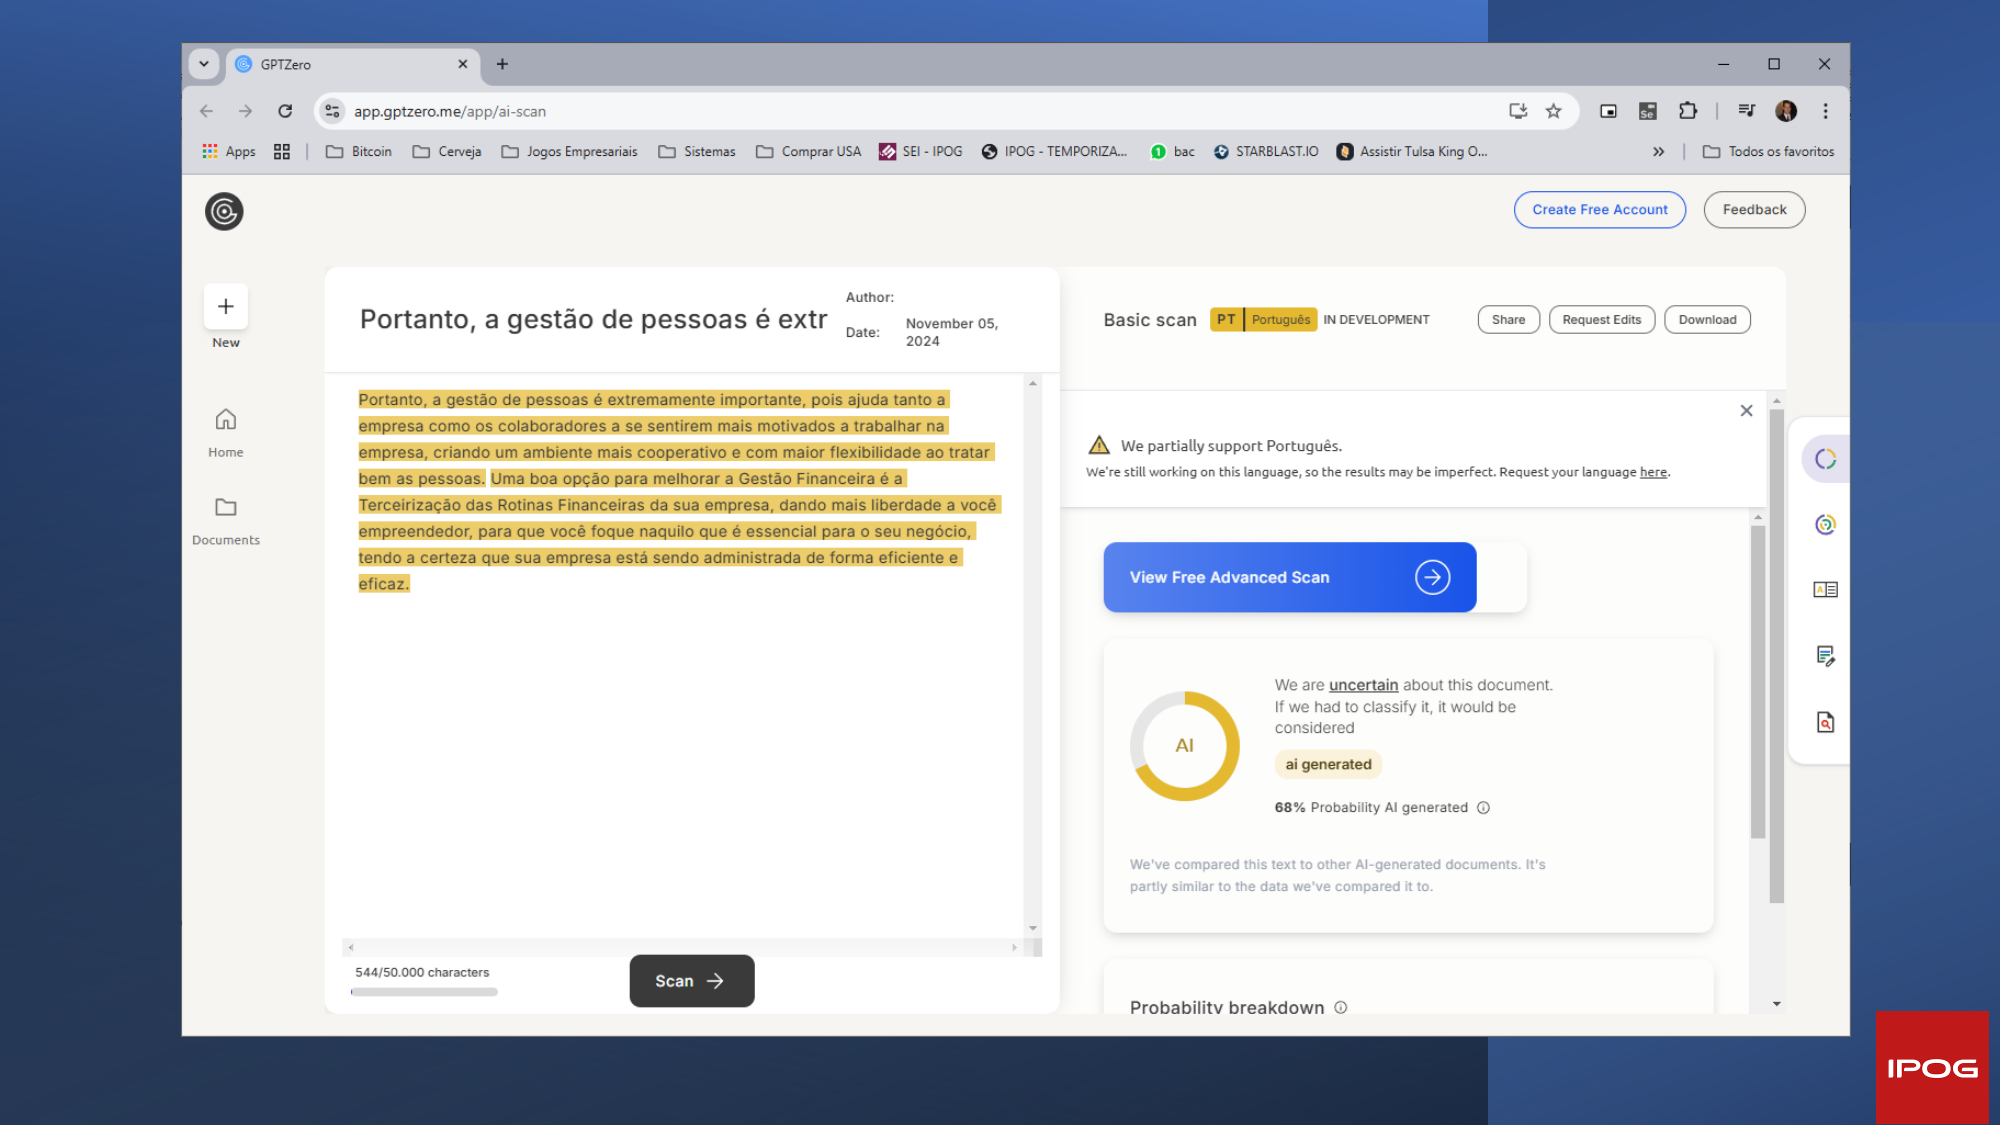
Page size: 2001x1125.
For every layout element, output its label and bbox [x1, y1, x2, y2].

picture [1876, 1011, 1989, 1124]
text_box [0, 0, 1489, 321]
picture [181, 42, 1851, 1037]
text_box [1489, 0, 2000, 321]
text_box [0, 321, 2000, 1125]
